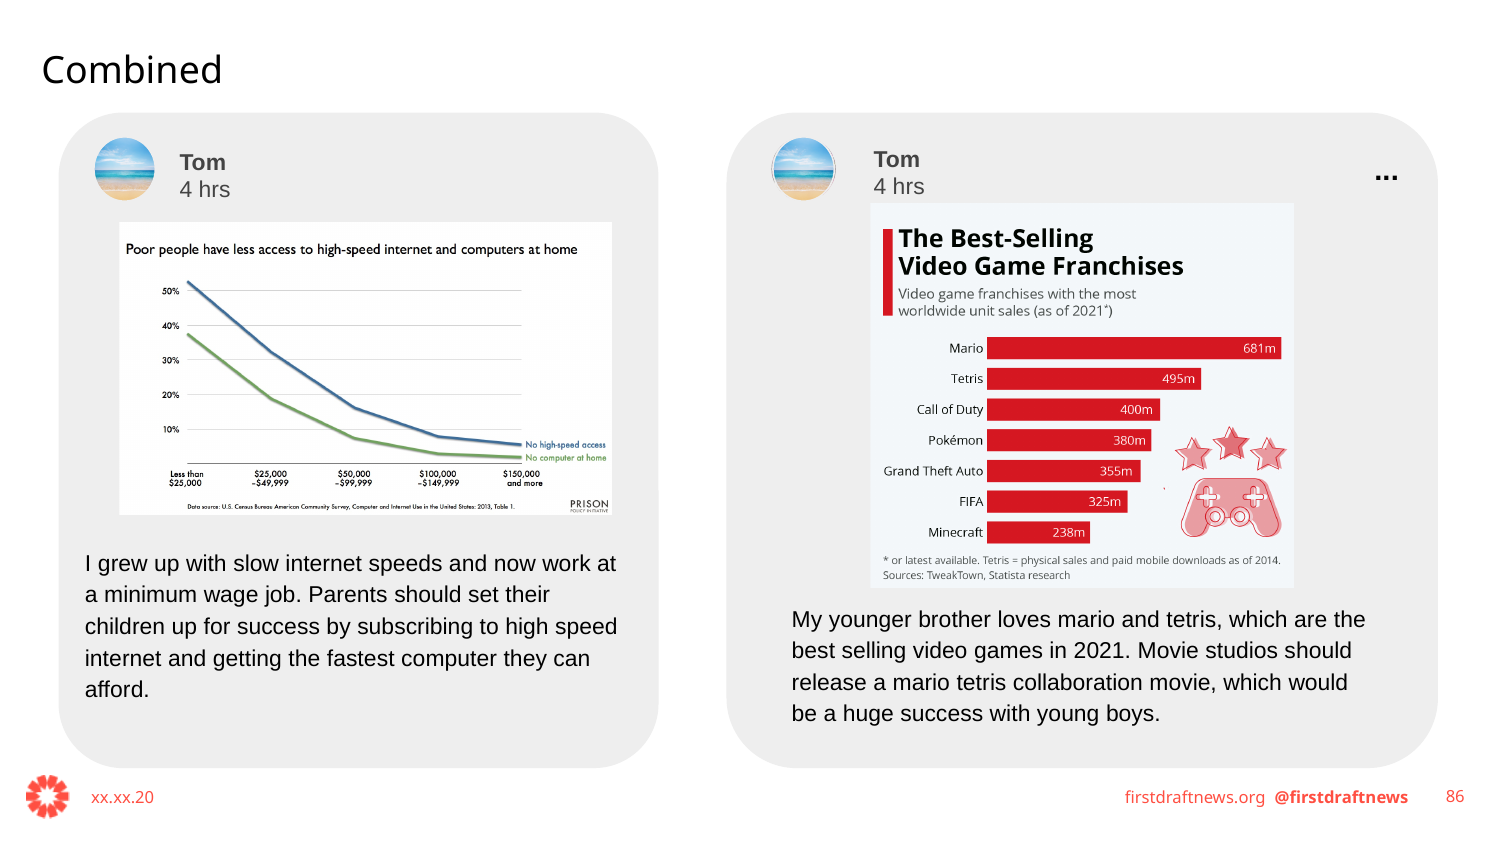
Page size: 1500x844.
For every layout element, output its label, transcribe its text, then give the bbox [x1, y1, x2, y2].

picture [26, 775, 70, 819]
picture [118, 222, 612, 515]
picture [870, 203, 1295, 589]
slide_number ‹#› [1389, 764, 1480, 830]
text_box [729, 115, 1436, 766]
picture [771, 136, 837, 202]
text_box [61, 115, 656, 766]
picture [93, 136, 156, 202]
list Combined [26, 24, 638, 95]
